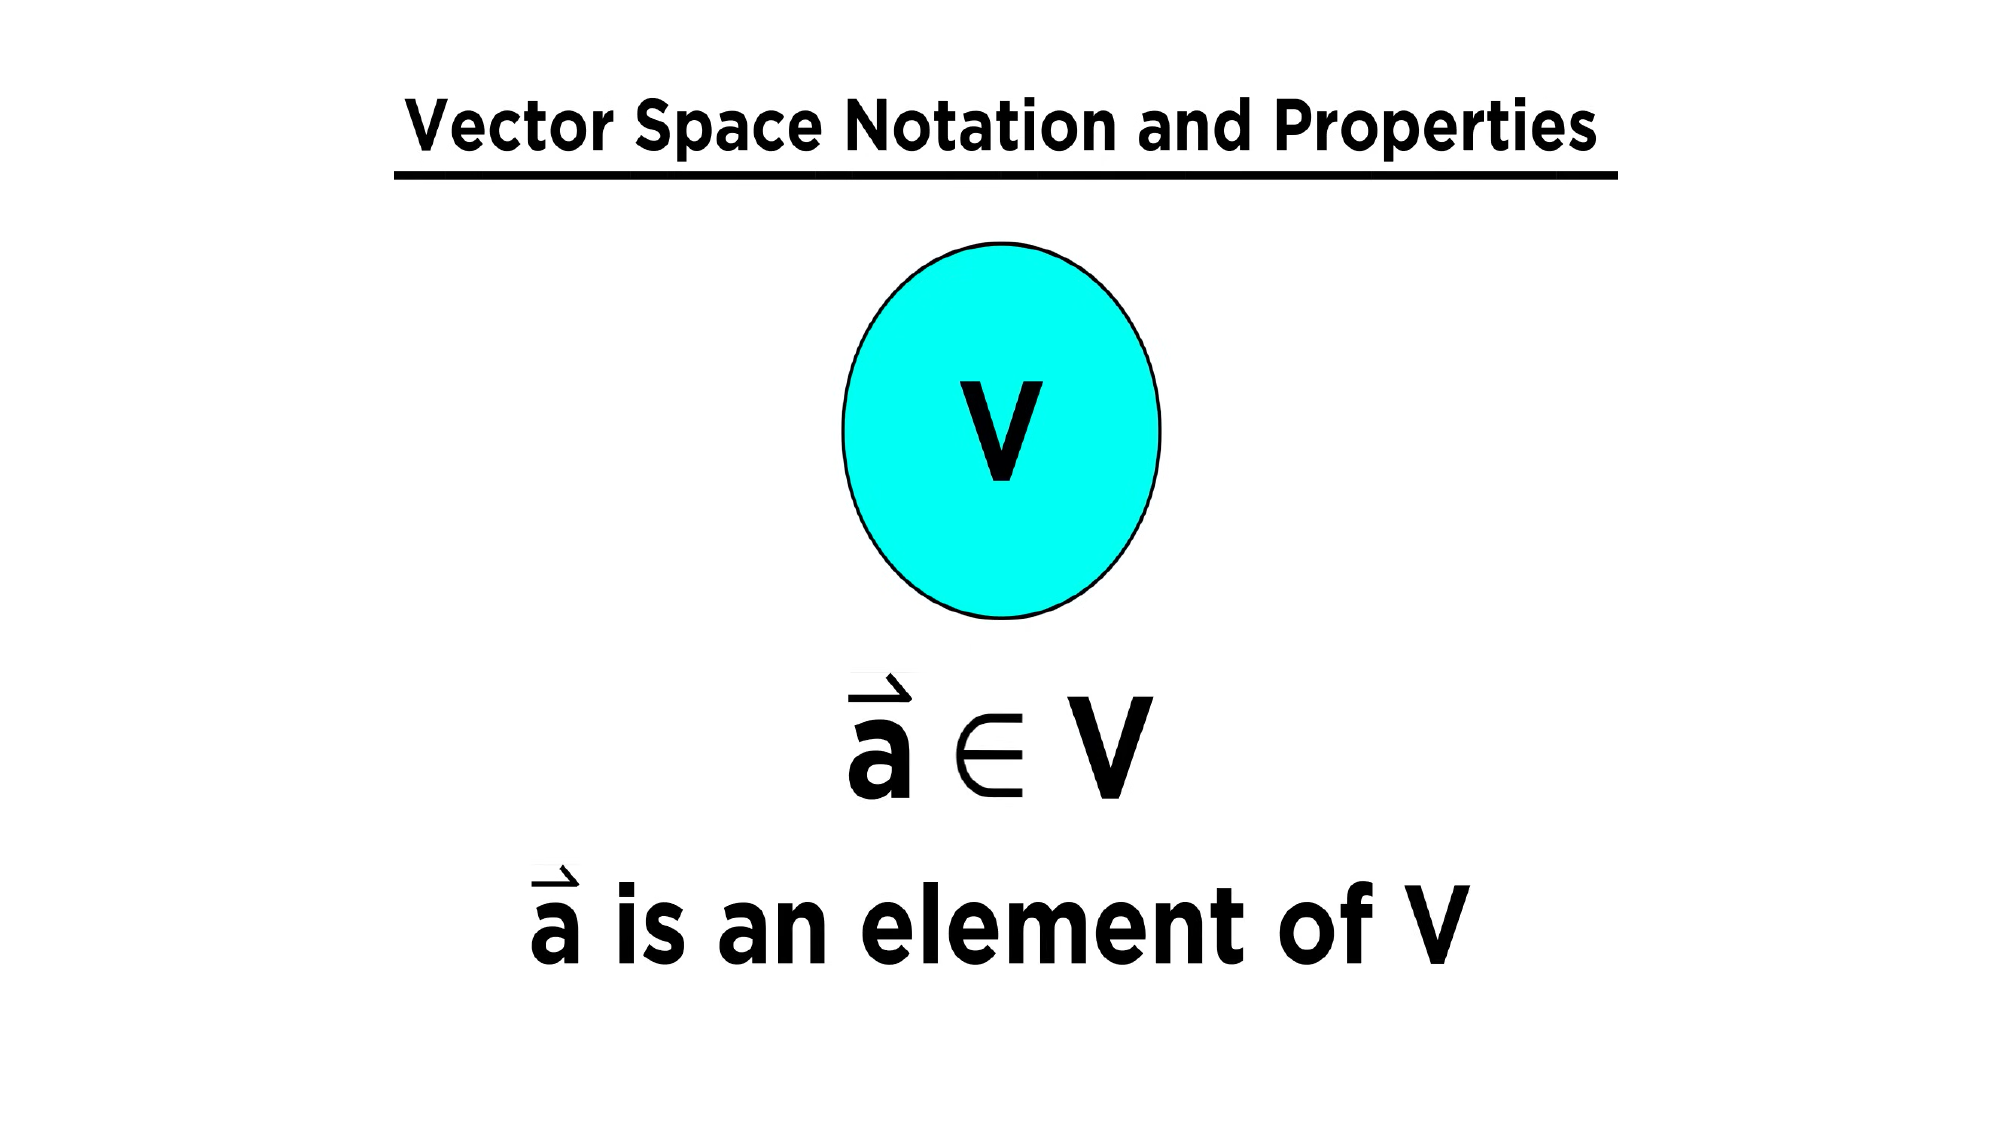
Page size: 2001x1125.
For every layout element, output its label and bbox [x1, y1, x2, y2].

list [394, 89, 1618, 1014]
